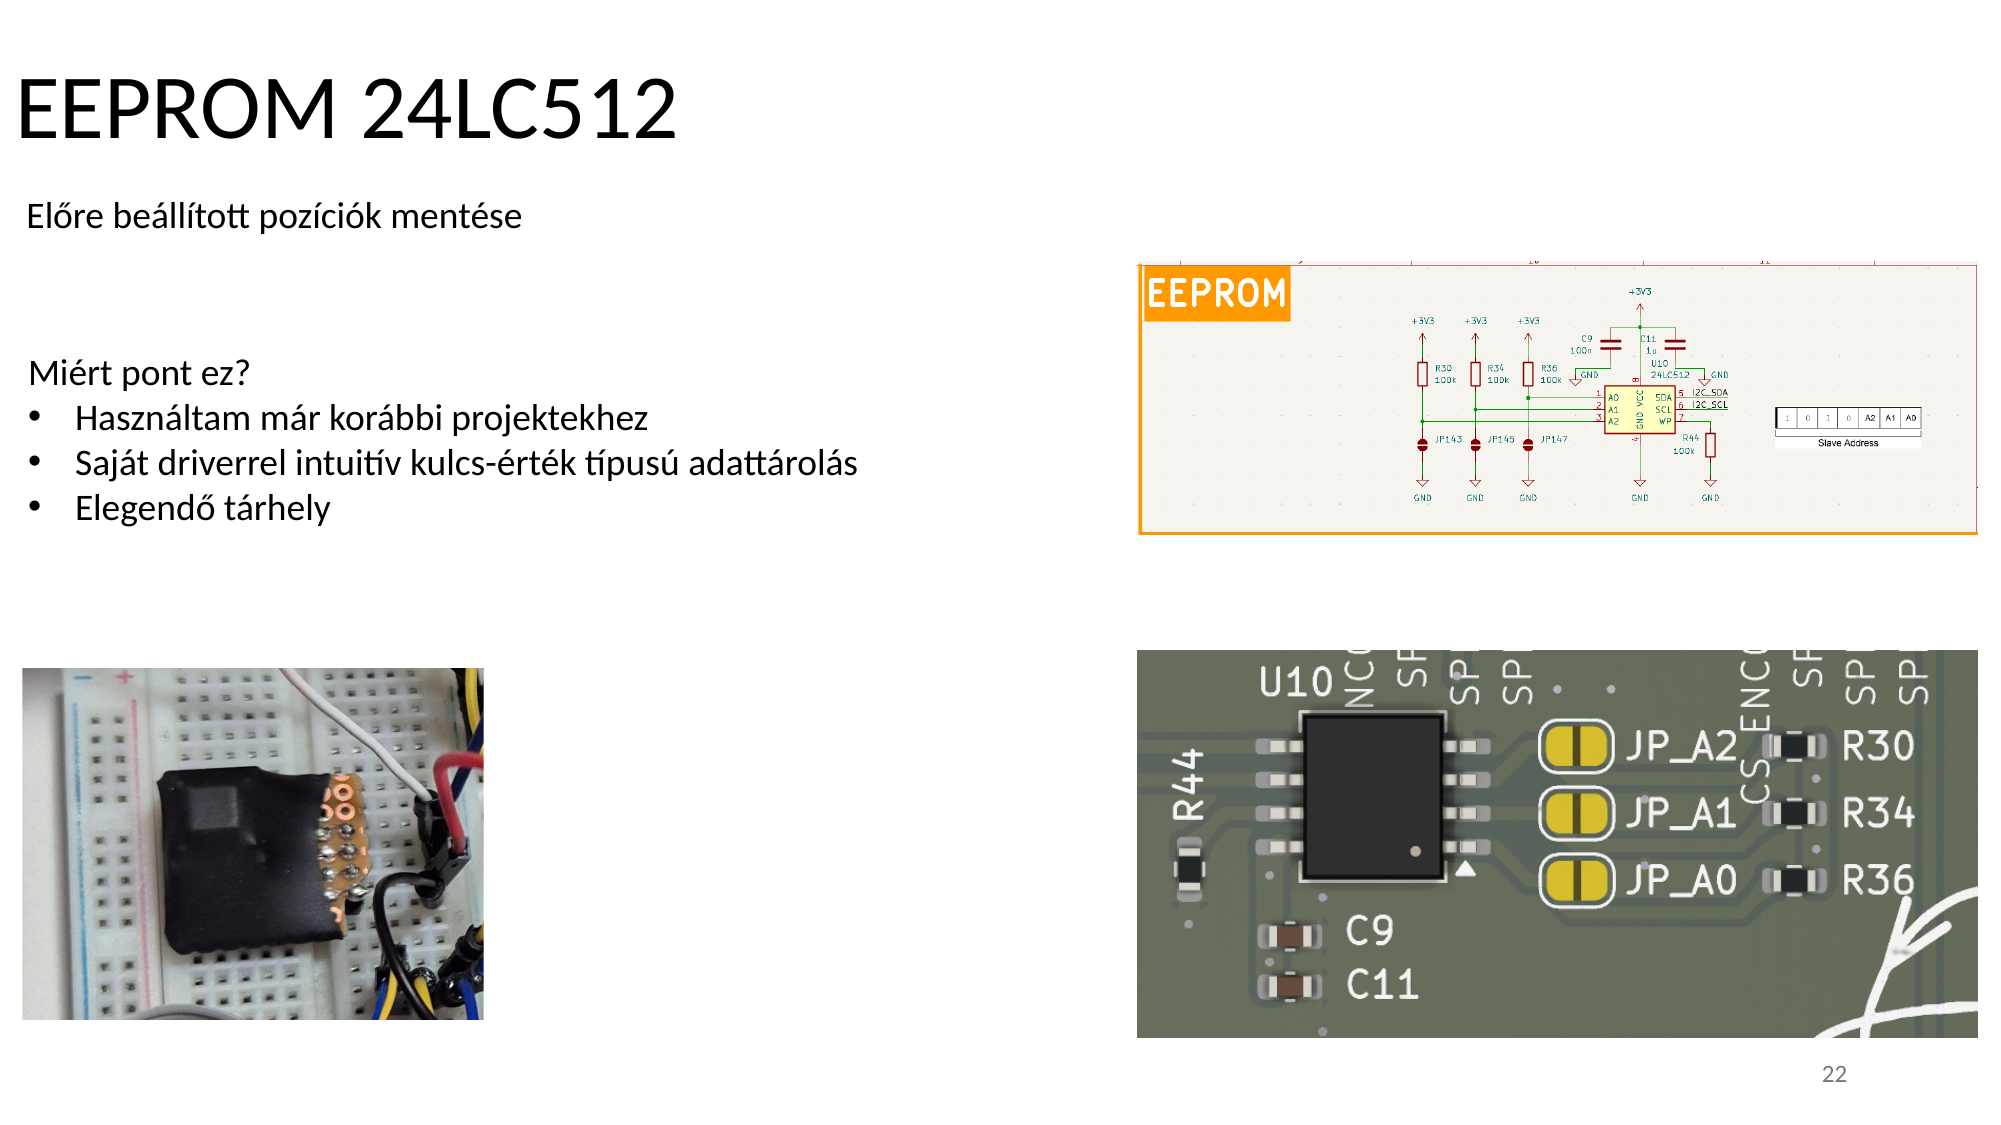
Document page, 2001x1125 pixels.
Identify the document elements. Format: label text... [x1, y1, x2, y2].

text_box Miért pont ez? Használtam már korábbi projektekhez Saját driverrel intuitív kulcs-érték típusú adattárolás Elegendő tárhely [13, 340, 874, 536]
slide_number 22 [1412, 1042, 1863, 1103]
text_box Előre beállított pozíciók mentése [11, 184, 539, 244]
picture [1136, 261, 1979, 535]
title EEPROM 24LC512 [0, 0, 1725, 218]
picture [1136, 649, 1979, 1038]
picture [22, 612, 484, 1076]
